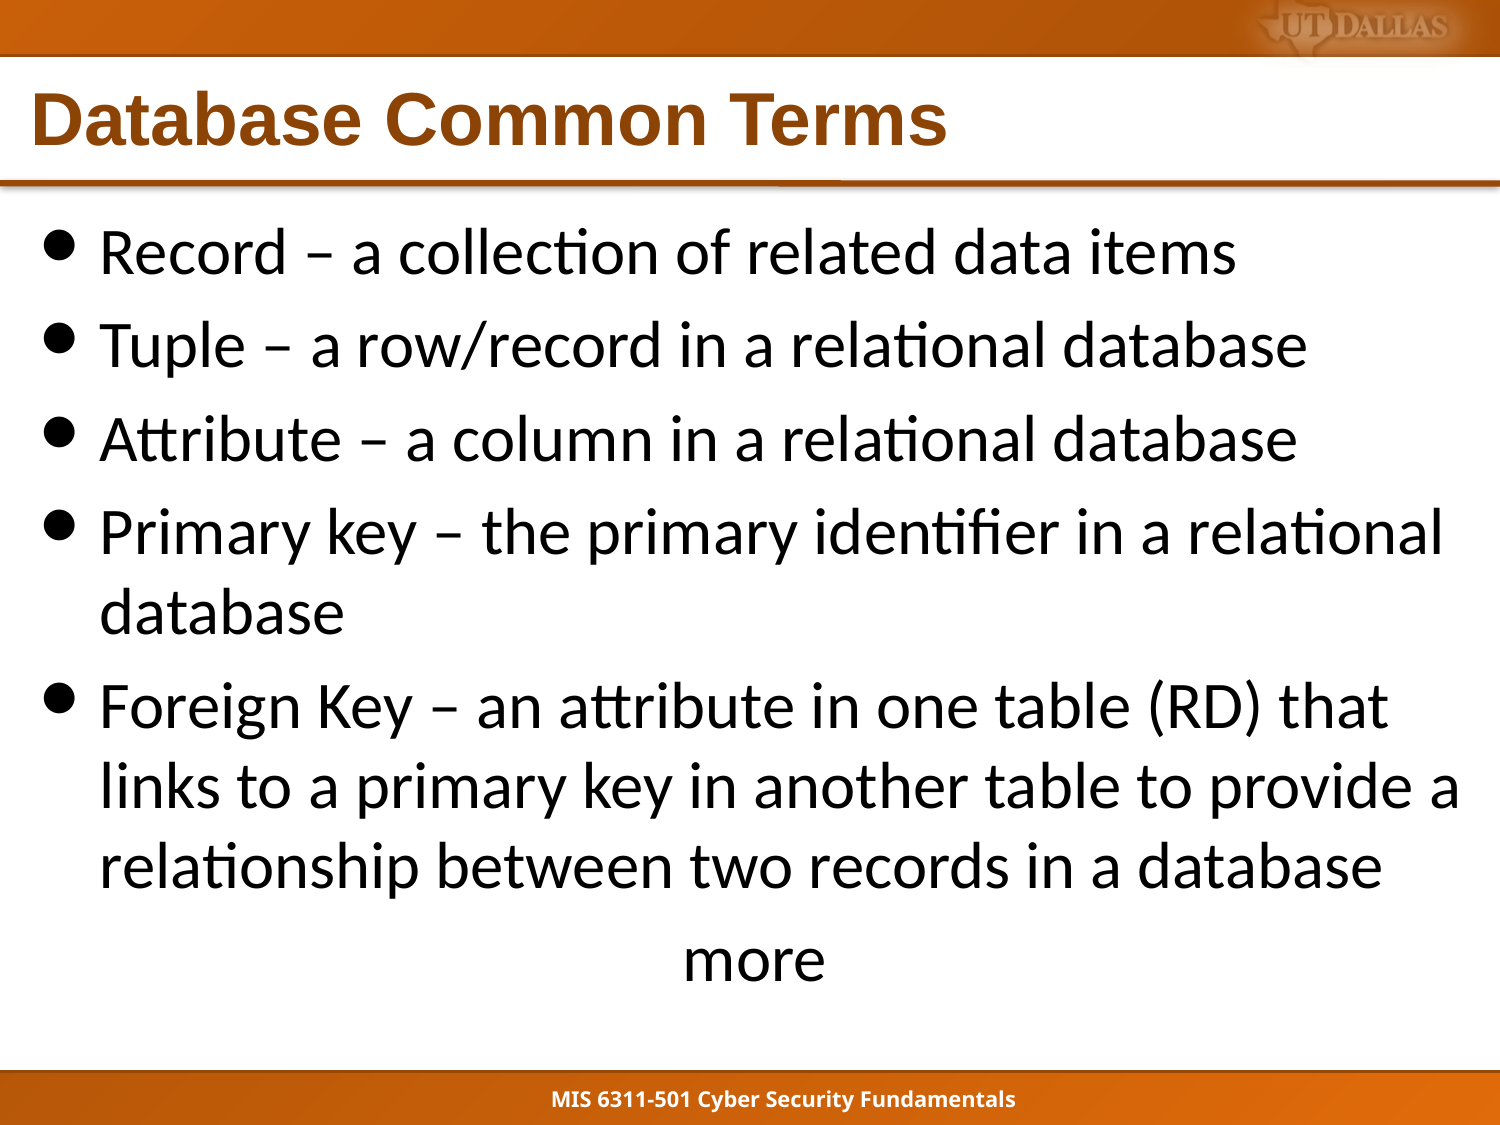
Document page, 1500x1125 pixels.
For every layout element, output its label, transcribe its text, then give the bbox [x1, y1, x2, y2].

list Record – a collection of related data items Tuple – a row/record in a relational database Attribute – a column in a relational database Primary key – the primary identifier in a relational database Foreign Key – an attribute in one table (RD) that links to a primary key in another table to provide a relationship between two records in a database more [24, 199, 1500, 1077]
title Database Common Terms [0, 64, 1500, 178]
picture [1218, 0, 1500, 64]
